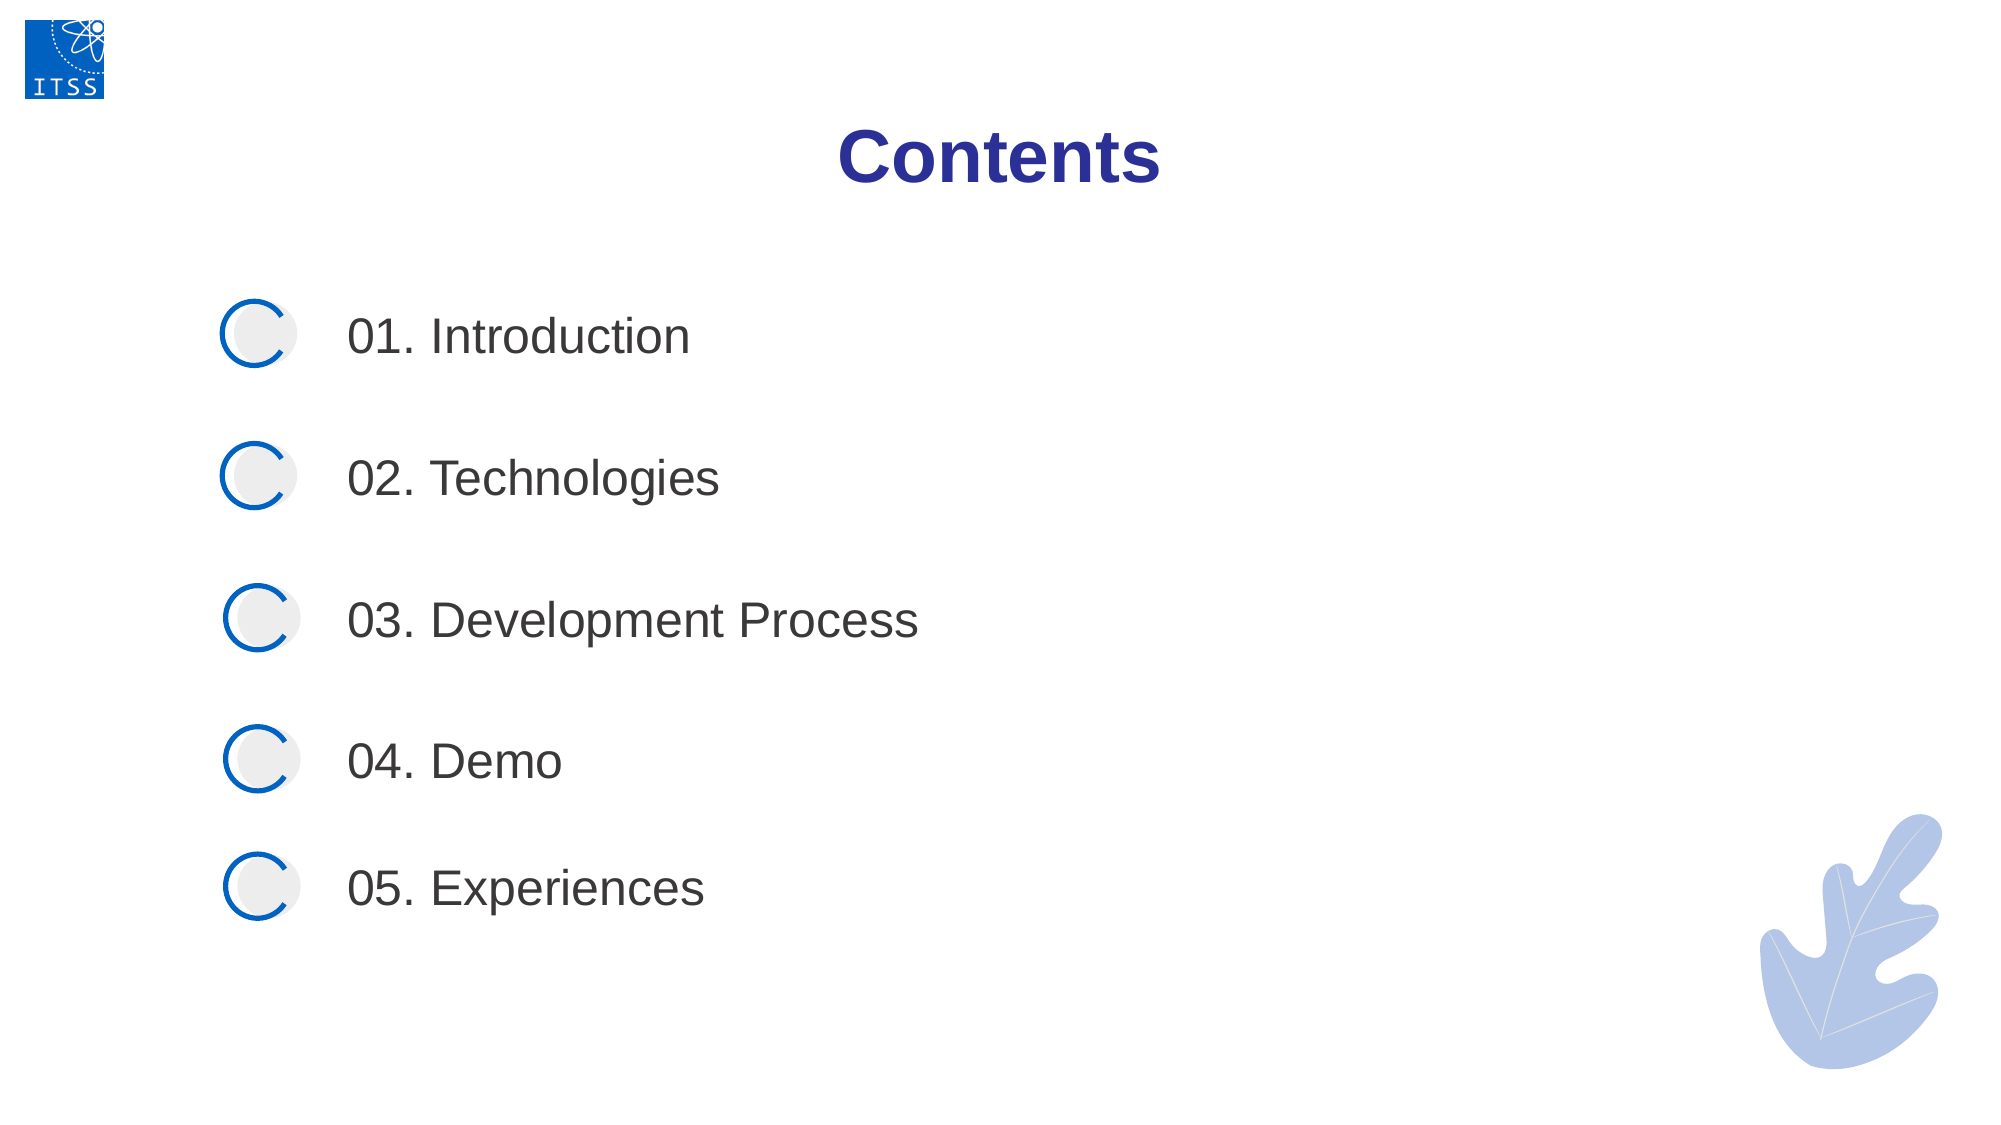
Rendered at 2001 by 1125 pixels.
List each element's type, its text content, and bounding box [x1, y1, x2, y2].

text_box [331, 295, 951, 797]
text_box 05. Experiences [332, 848, 914, 924]
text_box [208, 287, 300, 379]
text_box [211, 572, 304, 664]
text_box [208, 429, 300, 522]
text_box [211, 840, 304, 932]
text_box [211, 713, 304, 805]
picture [25, 20, 104, 99]
text_box Contents [763, 49, 1236, 267]
